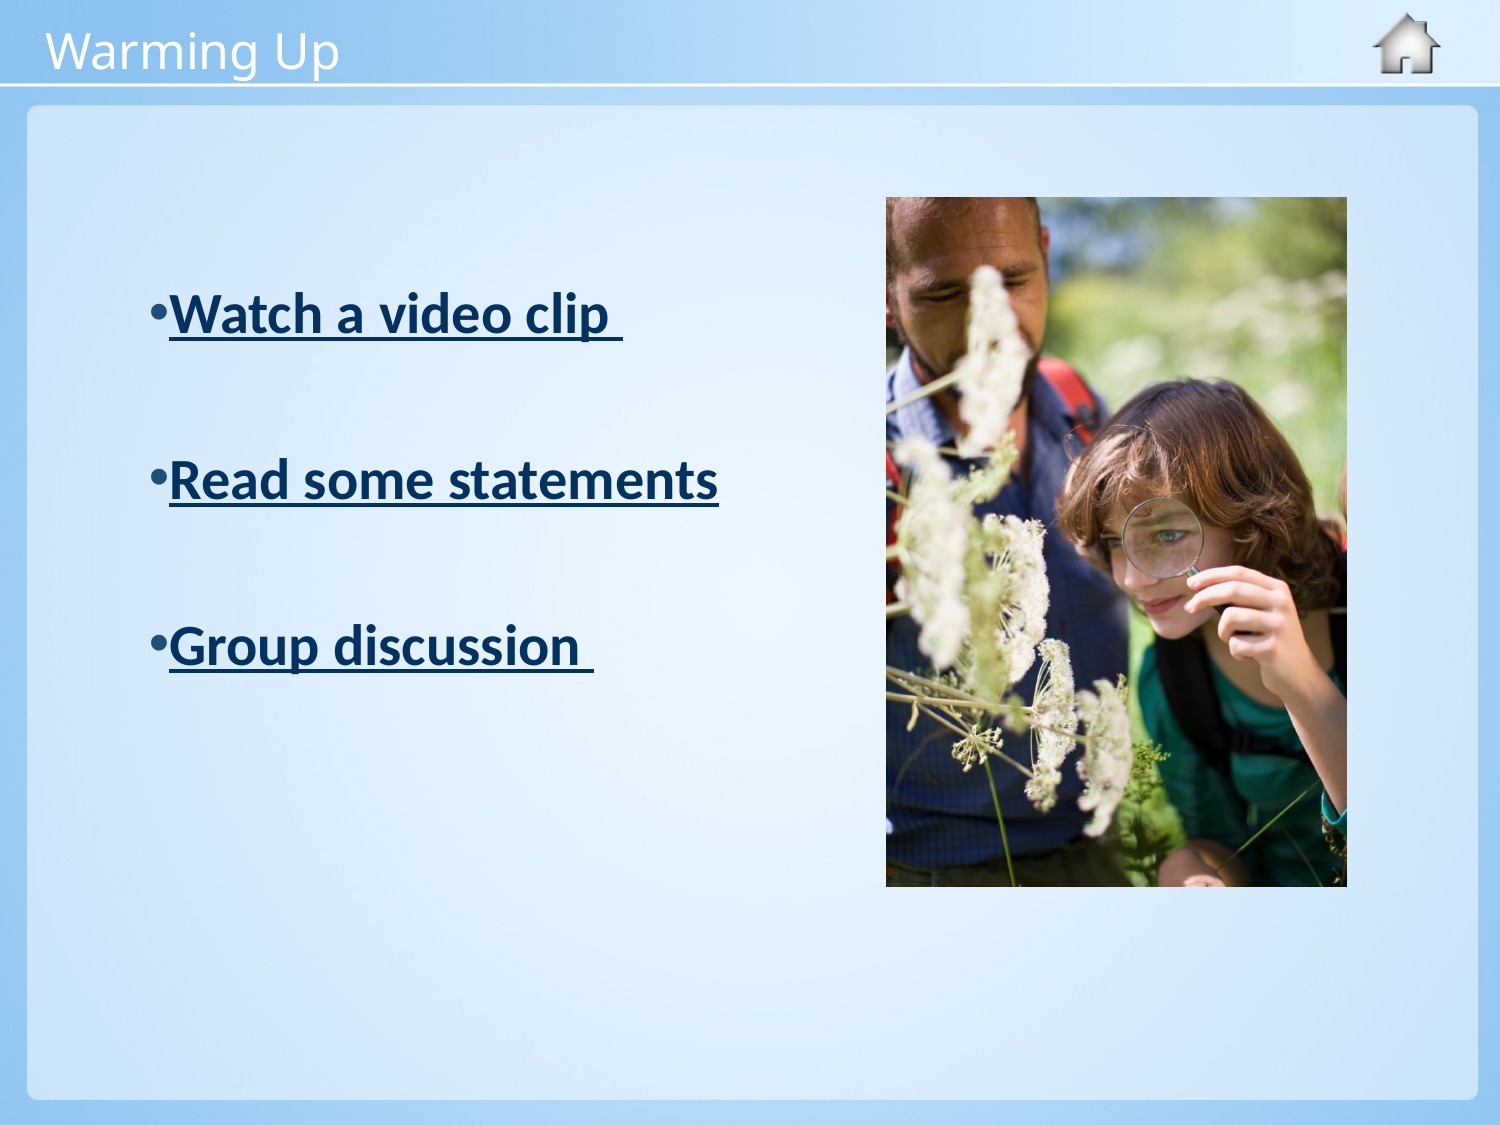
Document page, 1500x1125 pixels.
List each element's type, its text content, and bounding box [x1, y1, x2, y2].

picture [0, 0, 1500, 1125]
list Watch a video clip Read some statements Group discussion [29, 102, 1480, 1099]
text_box Warming Up [30, 12, 394, 87]
